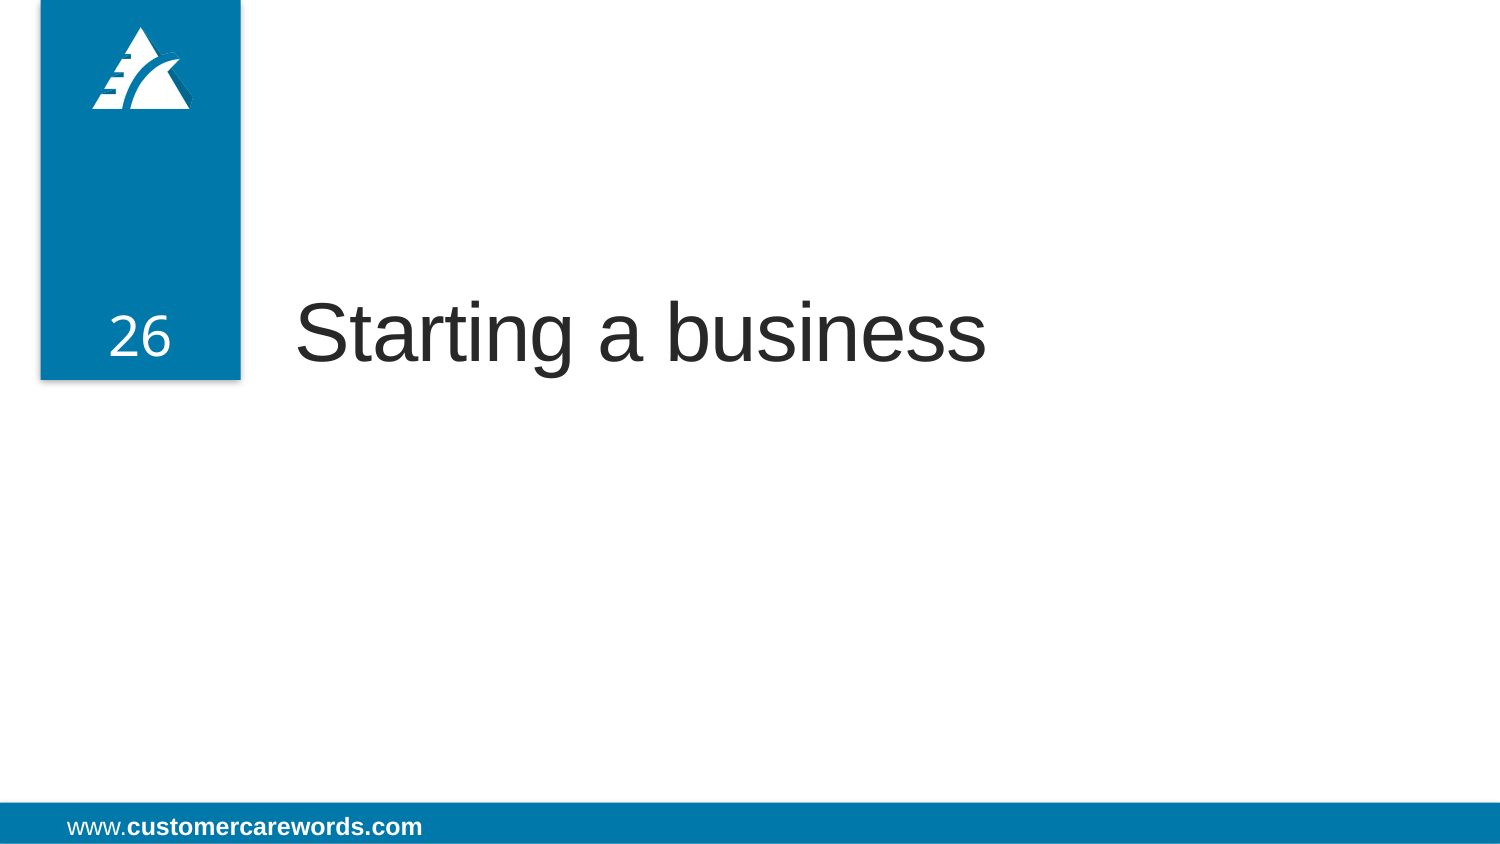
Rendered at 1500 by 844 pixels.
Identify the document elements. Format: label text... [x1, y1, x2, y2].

picture [94, 29, 157, 108]
title Starting a business [294, 198, 1388, 380]
picture [131, 60, 188, 108]
